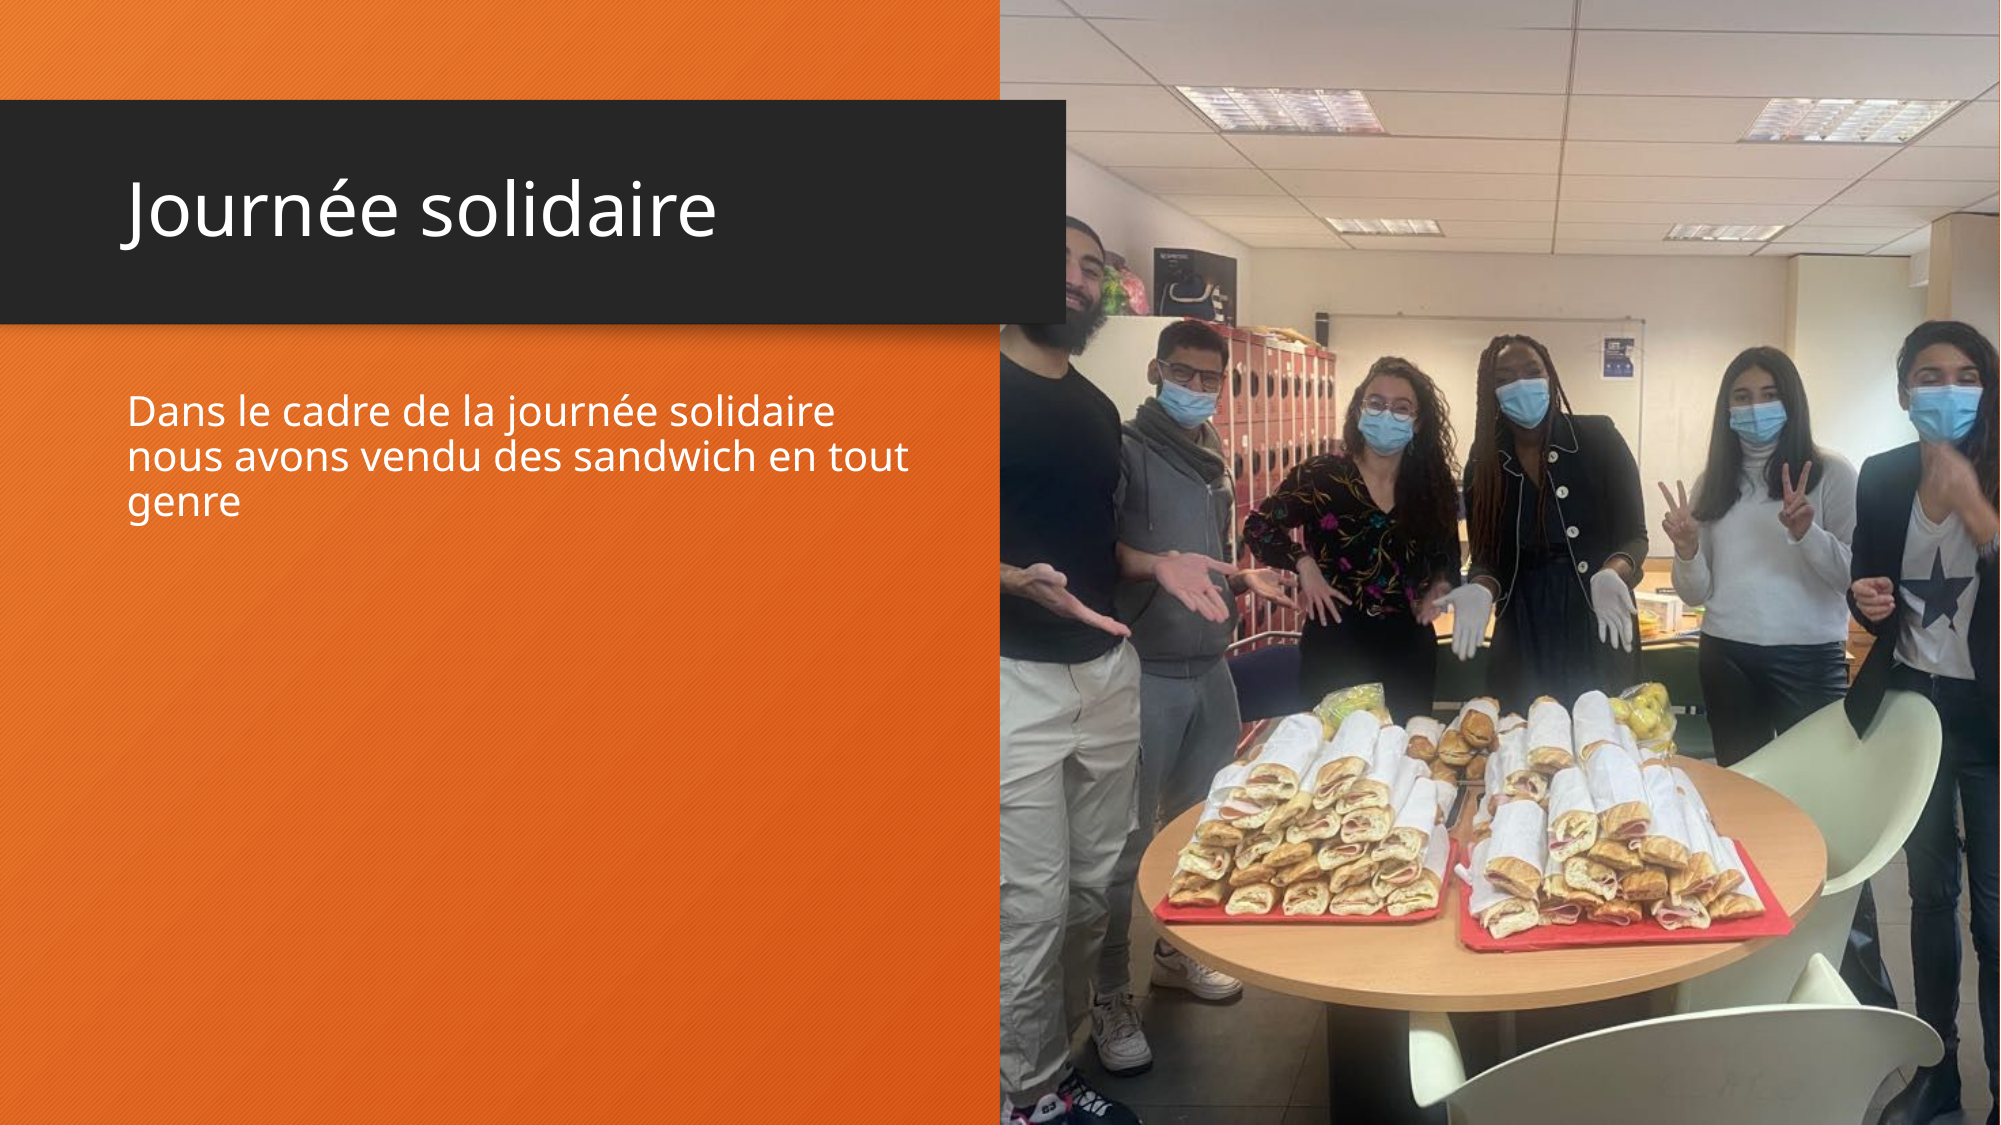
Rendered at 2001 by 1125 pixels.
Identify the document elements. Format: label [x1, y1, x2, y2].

text_box [0, 0, 999, 322]
text_box [0, 367, 999, 1125]
picture [0, 0, 2000, 1125]
